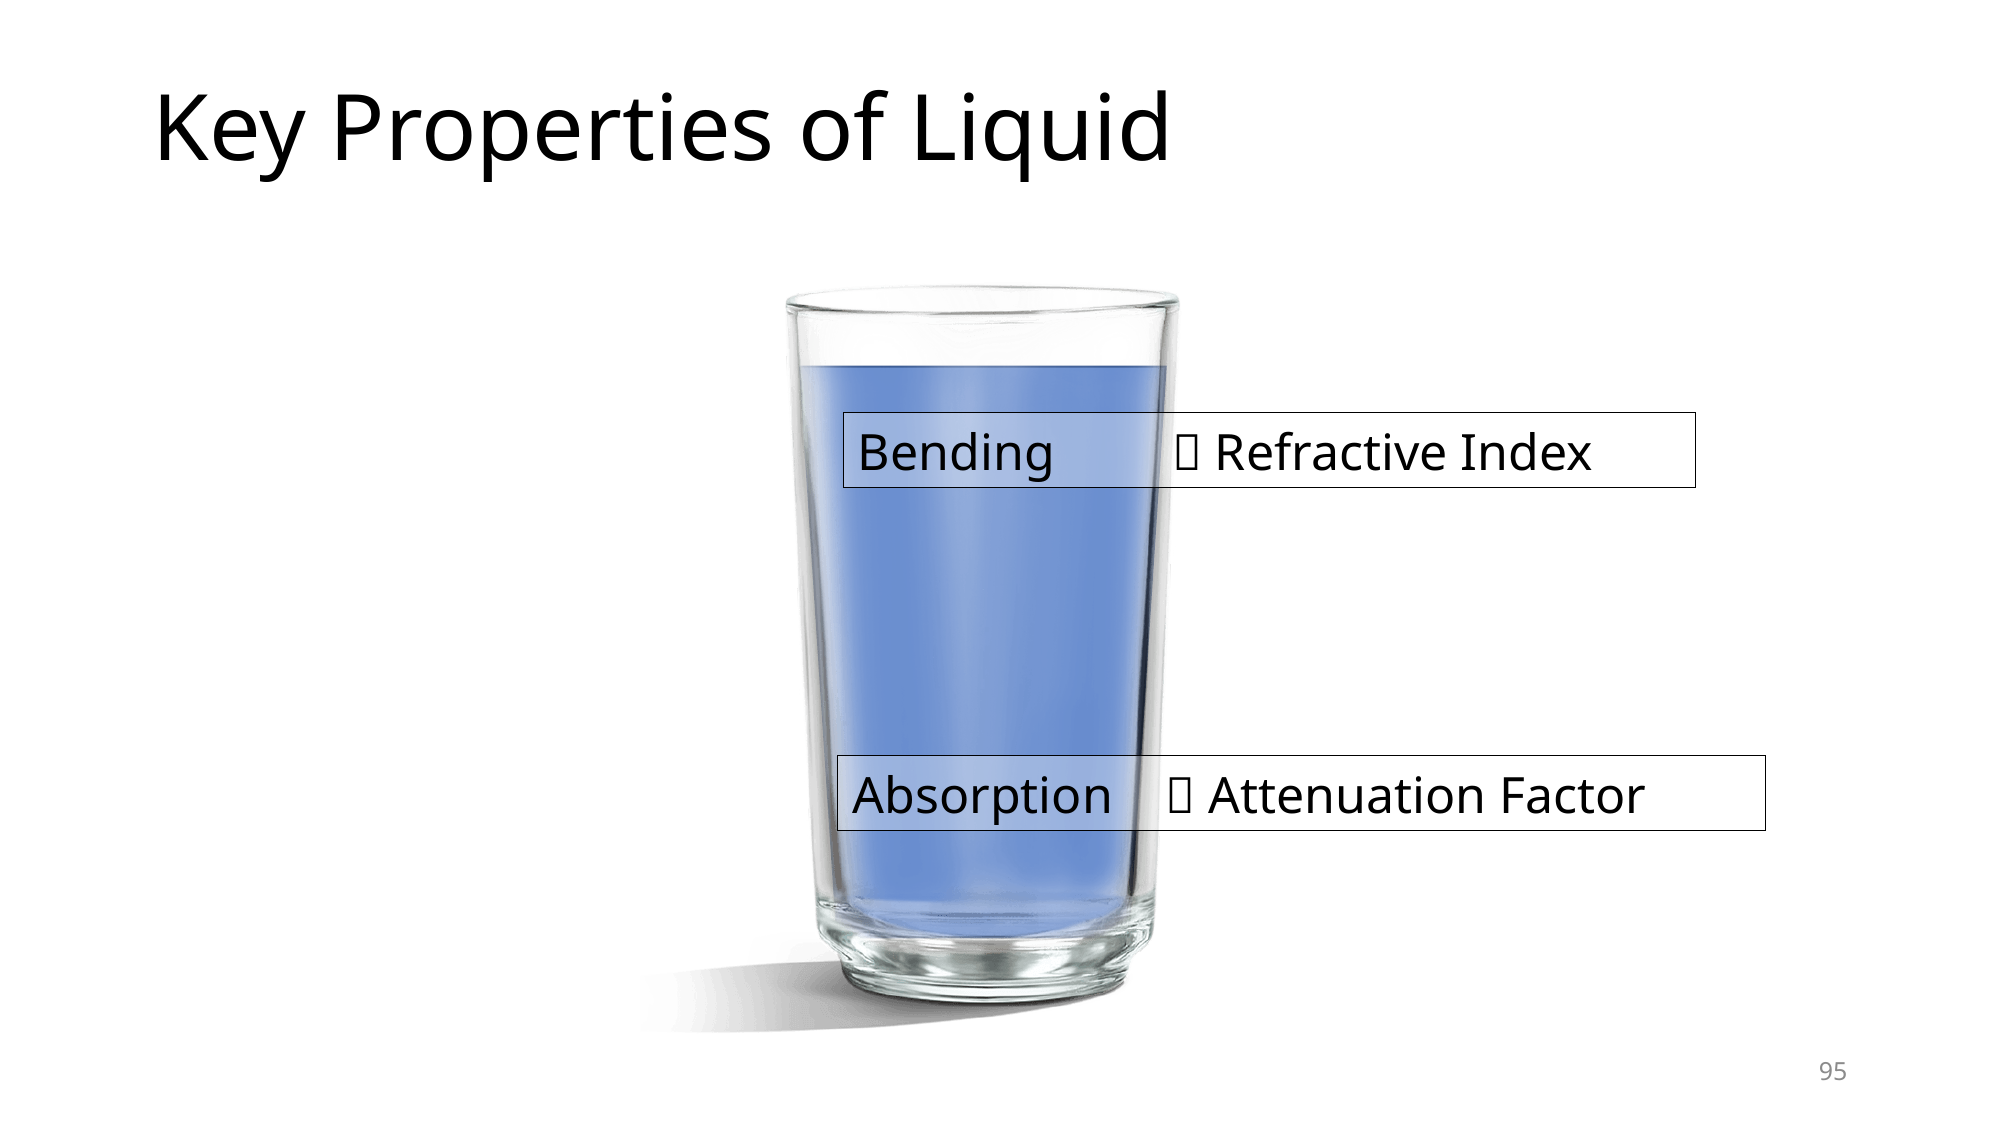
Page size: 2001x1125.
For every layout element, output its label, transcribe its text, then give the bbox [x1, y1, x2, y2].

title Key Properties of Liquid [137, 22, 1863, 240]
text_box Absorption  Attenuation Factor [1302, 755, 1766, 831]
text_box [469, 239, 1302, 1072]
text_box Bending  Refractive Index [1302, 412, 1696, 488]
slide_number 95 [1412, 1042, 1863, 1103]
